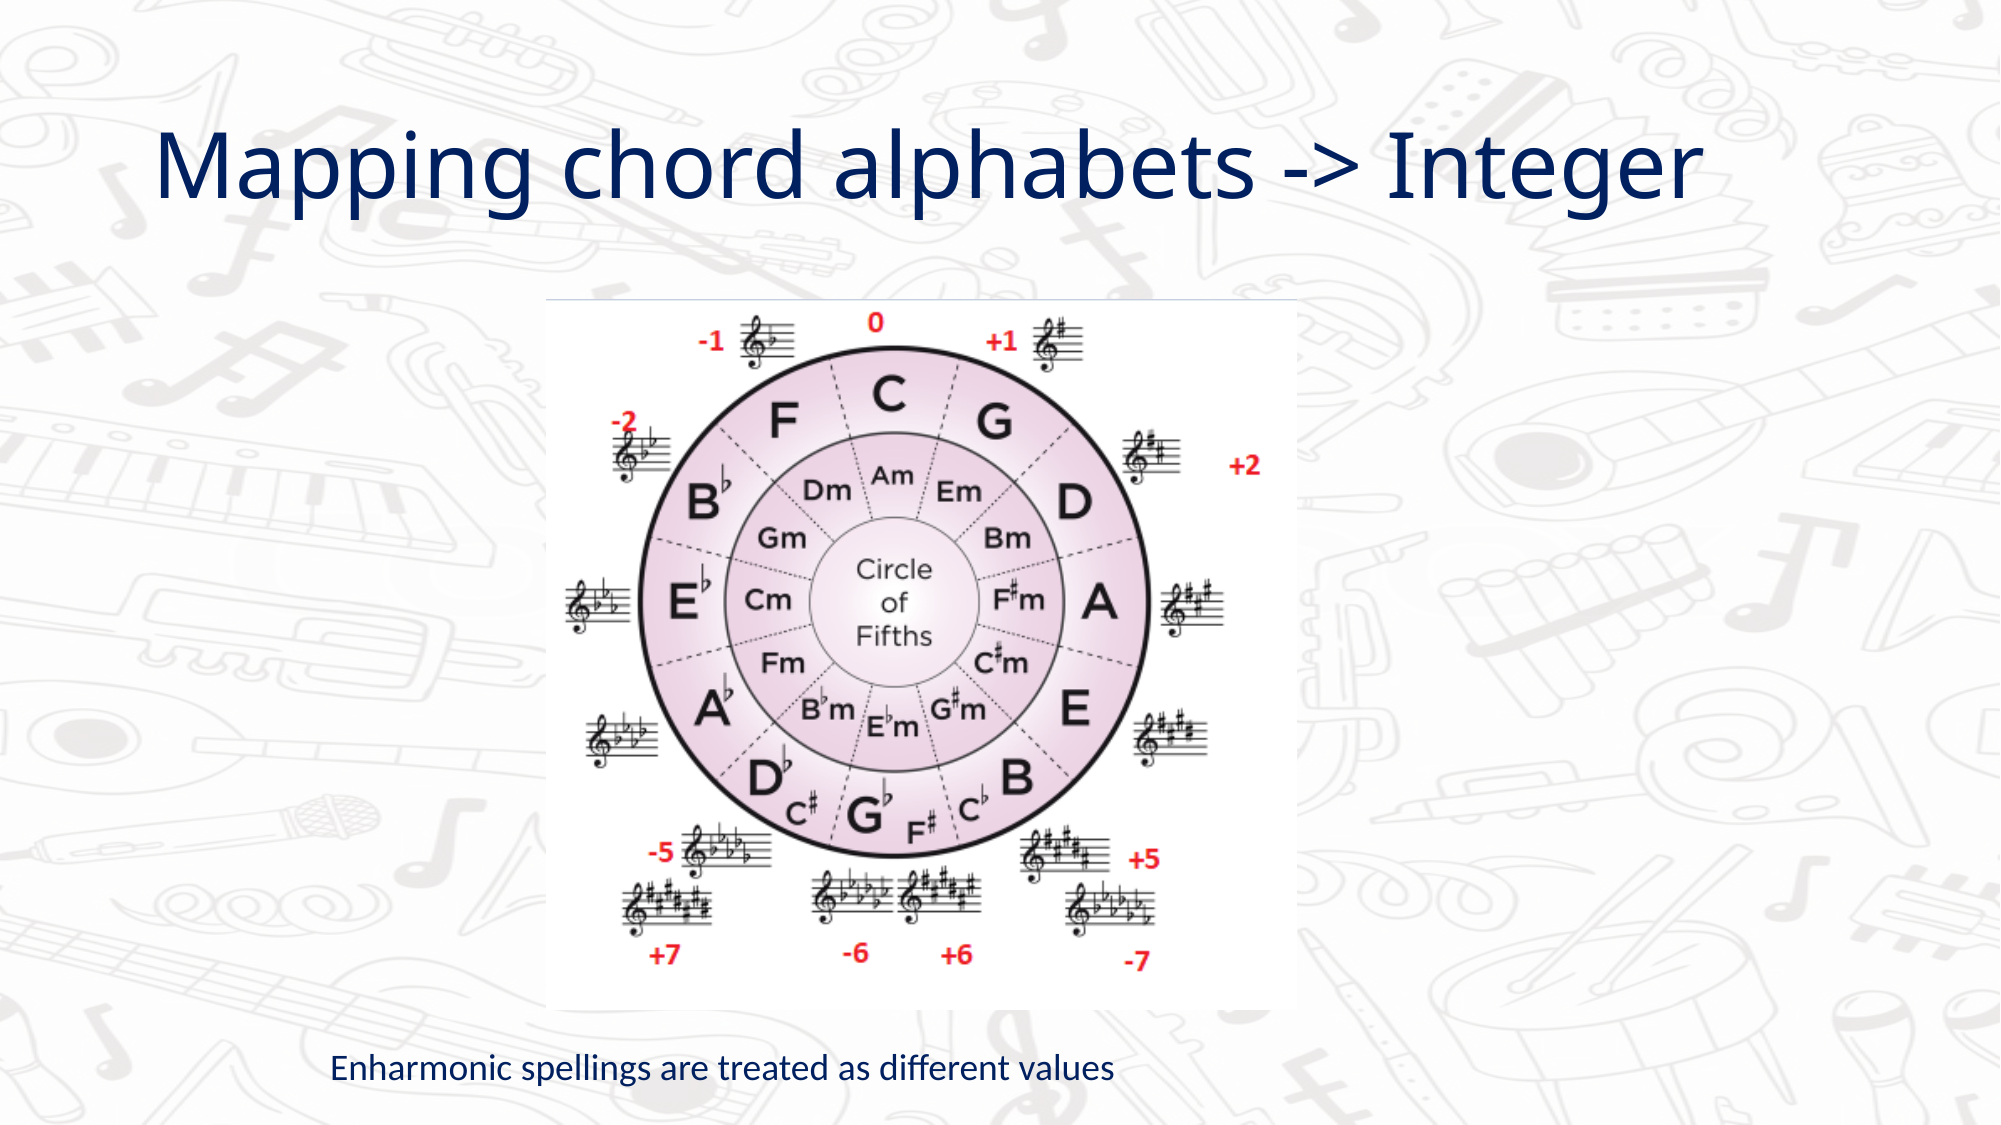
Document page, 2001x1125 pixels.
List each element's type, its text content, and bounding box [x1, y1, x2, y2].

picture [546, 299, 1297, 1010]
title Mapping chord alphabets -> Integer [137, 59, 1863, 278]
text_box Enharmonic spellings are treated as different values [315, 1035, 1131, 1096]
